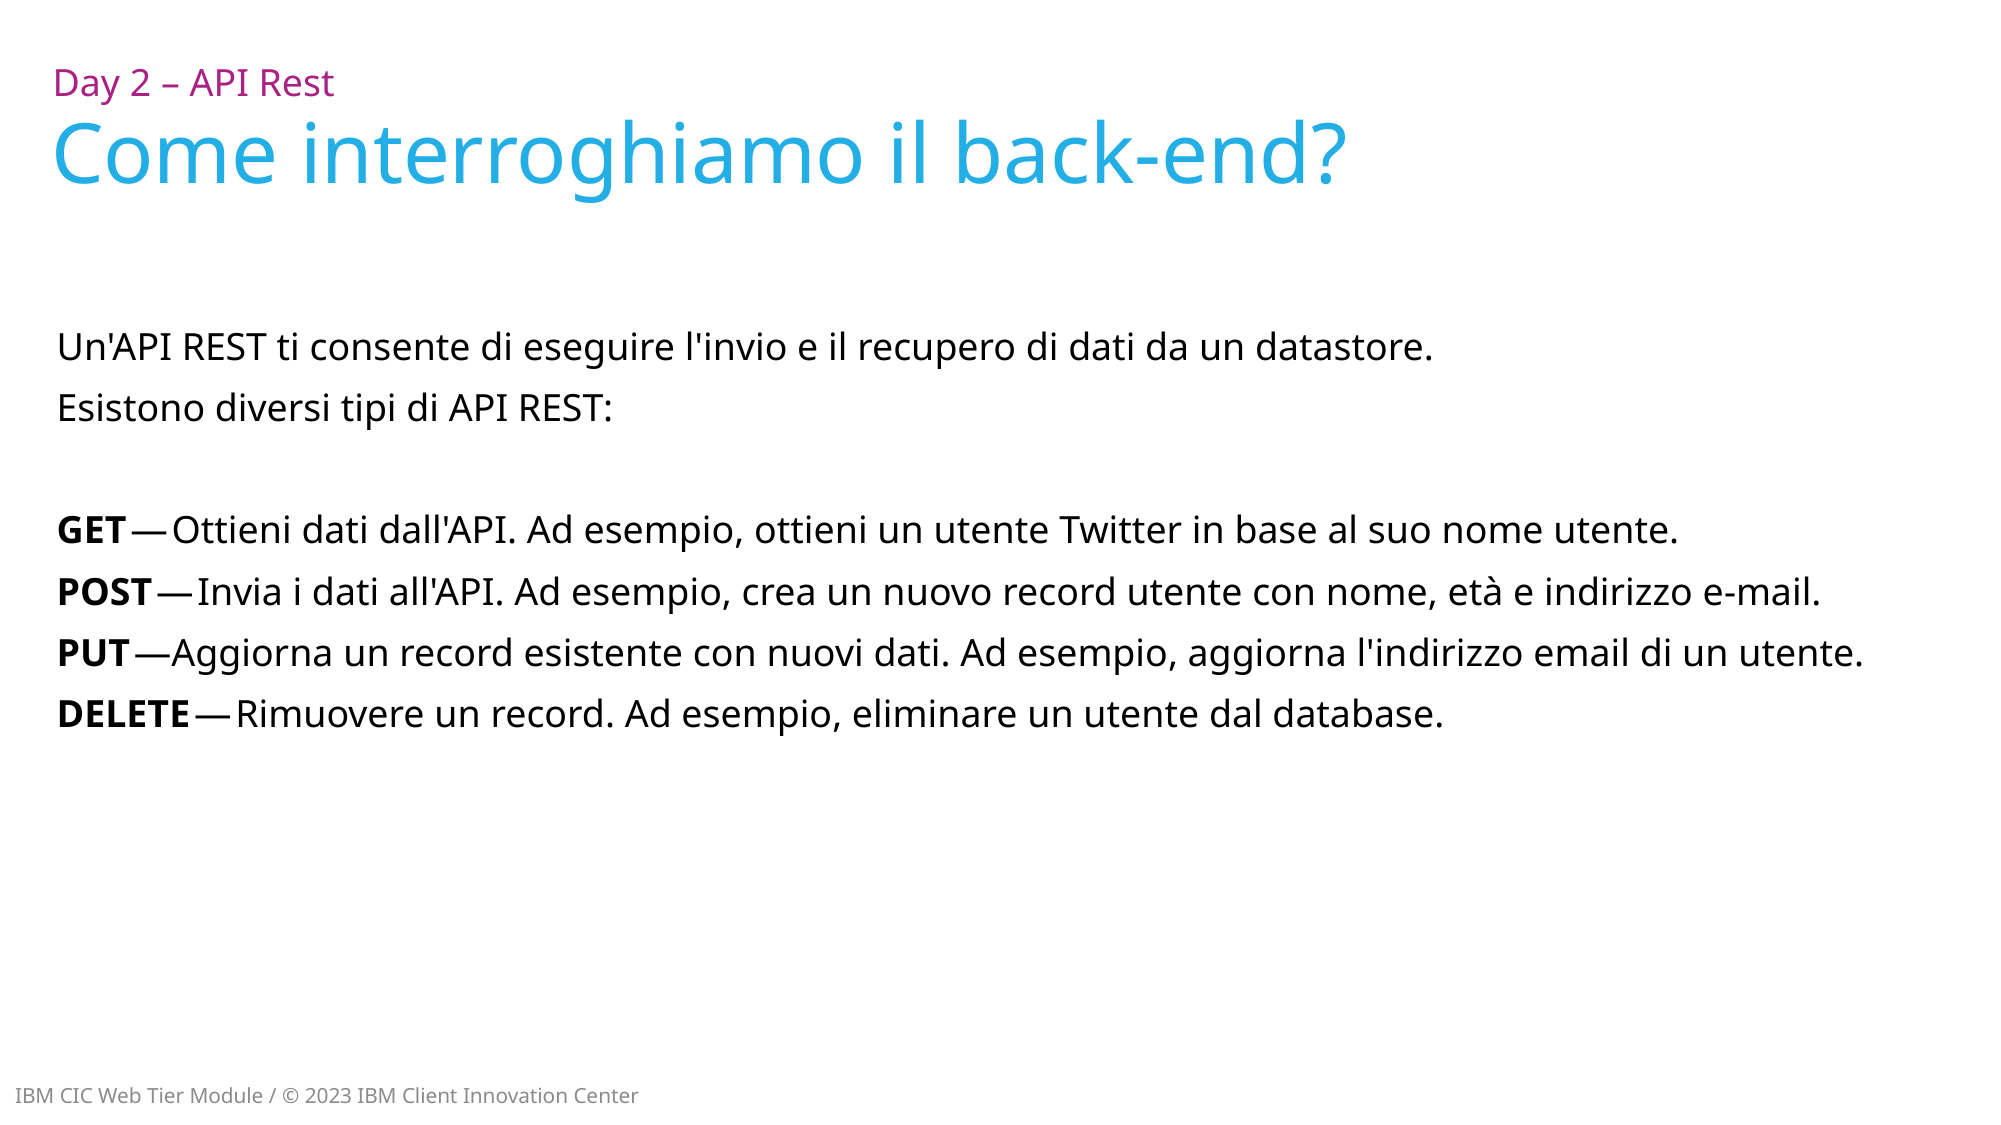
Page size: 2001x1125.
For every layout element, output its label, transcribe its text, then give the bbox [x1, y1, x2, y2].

list Day 2 – API Rest [37, 56, 851, 106]
text_box IBM CIC Web Tier Module / © 2023 IBM Client Innovation Center [0, 1065, 963, 1125]
text_box Un'API REST ti consente di eseguire l'invio e il recupero di dati da un datastore. Esistono diversi tipi di API REST: GET — Ottieni dati dall'API. Ad esempio, ottieni un utente Twitter in base al suo nome utente. POST — Invia i dati all'API. Ad esempio, crea un nuovo record utente con nome, età e indirizzo e-mail. PUT —Aggiorna un record esistente con nuovi dati. Ad esempio, aggiorna l'indirizzo email di un utente. DELETE — Rimuovere un record. Ad esempio, eliminare un utente dal database. [41, 320, 1884, 805]
title Come interroghiamo il back-end? [35, 84, 1737, 230]
